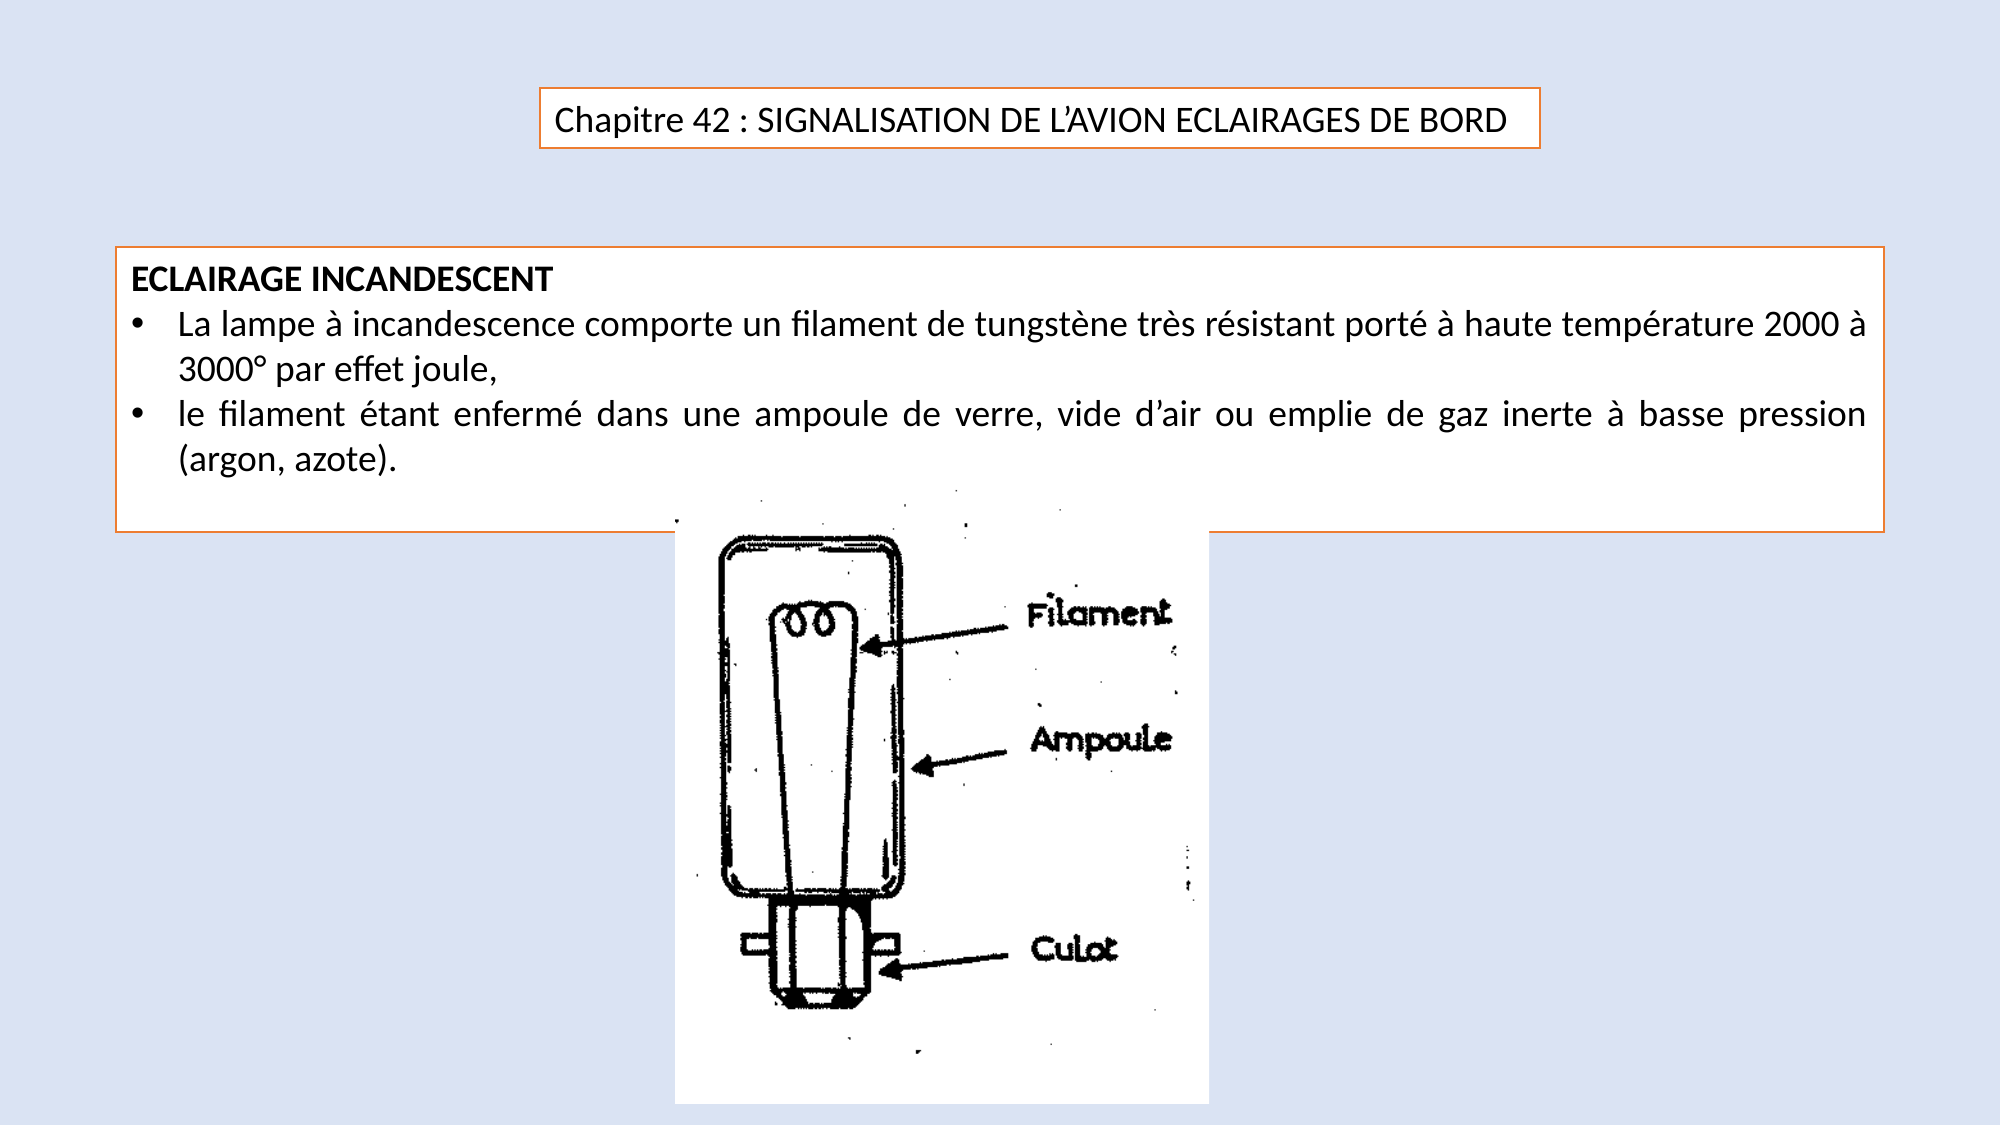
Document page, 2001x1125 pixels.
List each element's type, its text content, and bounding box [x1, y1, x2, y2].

picture [675, 480, 1210, 1104]
text_box ECLAIRAGE INCANDESCENT La lampe à incandescence comporte un filament de tungstène très résistant porté à haute température 2000 à 3000° par effet joule, le filament étant enfermé dans une ampoule de verre, vide d’air ou emplie de gaz inerte à basse pression (argon, azote). [115, 246, 1885, 533]
text_box Chapitre 42 : SIGNALISATION DE L’AVION ECLAIRAGES DE BORD [539, 87, 1541, 149]
